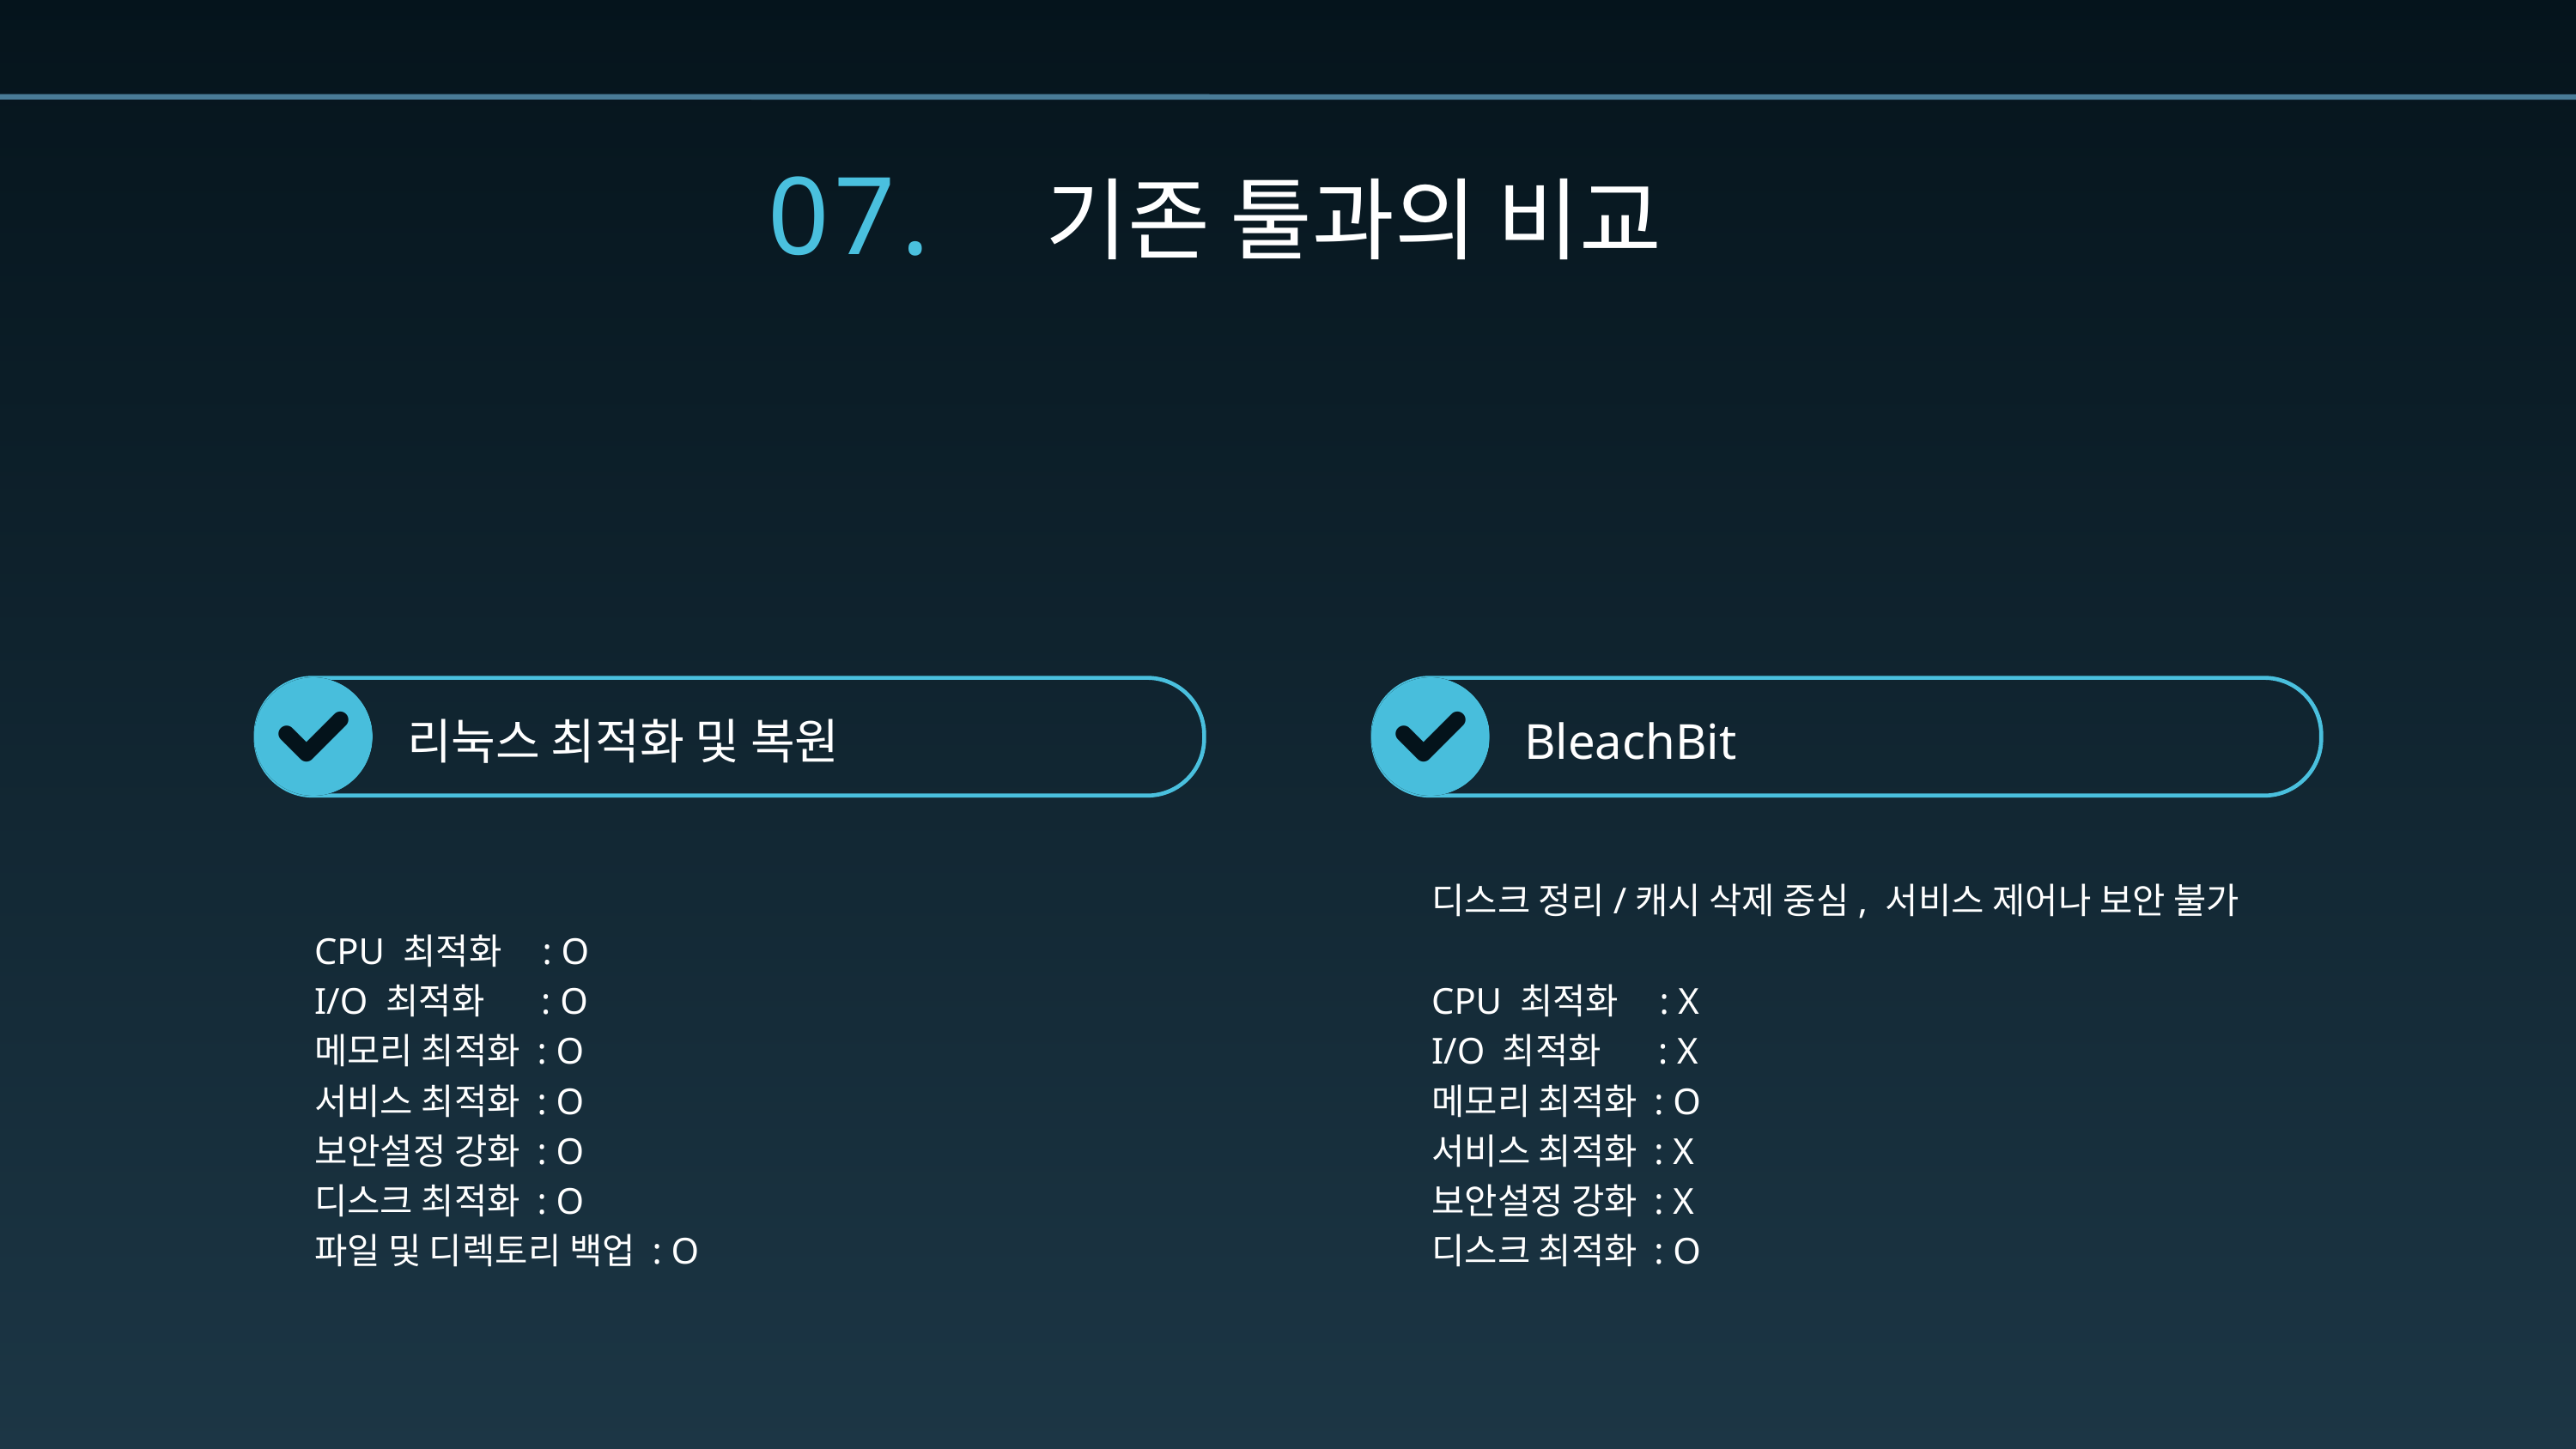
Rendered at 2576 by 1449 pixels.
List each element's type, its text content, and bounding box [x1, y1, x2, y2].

text_box CPU 최적화 : O I/O 최적화 : O 메모리 최적화 : O 서비스 최적화 : O 보안설정 강화 : O 디스크 최적화 : O 파일 및 디렉토리 백업 : O [314, 870, 1187, 1272]
text_box 디스크 정리/캐시 삭제 중심, 서비스 제어나 보안 불가 CPU 최적화 : X I/O 최적화 : X 메모리 최적화 : O 서비스 최적화 : X 보안설정 강화 : X 디스크 최적화 : O [1431, 870, 2303, 1272]
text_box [1372, 677, 2322, 797]
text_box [255, 677, 1205, 797]
text_box 기존 툴과의 비교 [951, 163, 1895, 271]
text_box 07. [747, 136, 951, 276]
